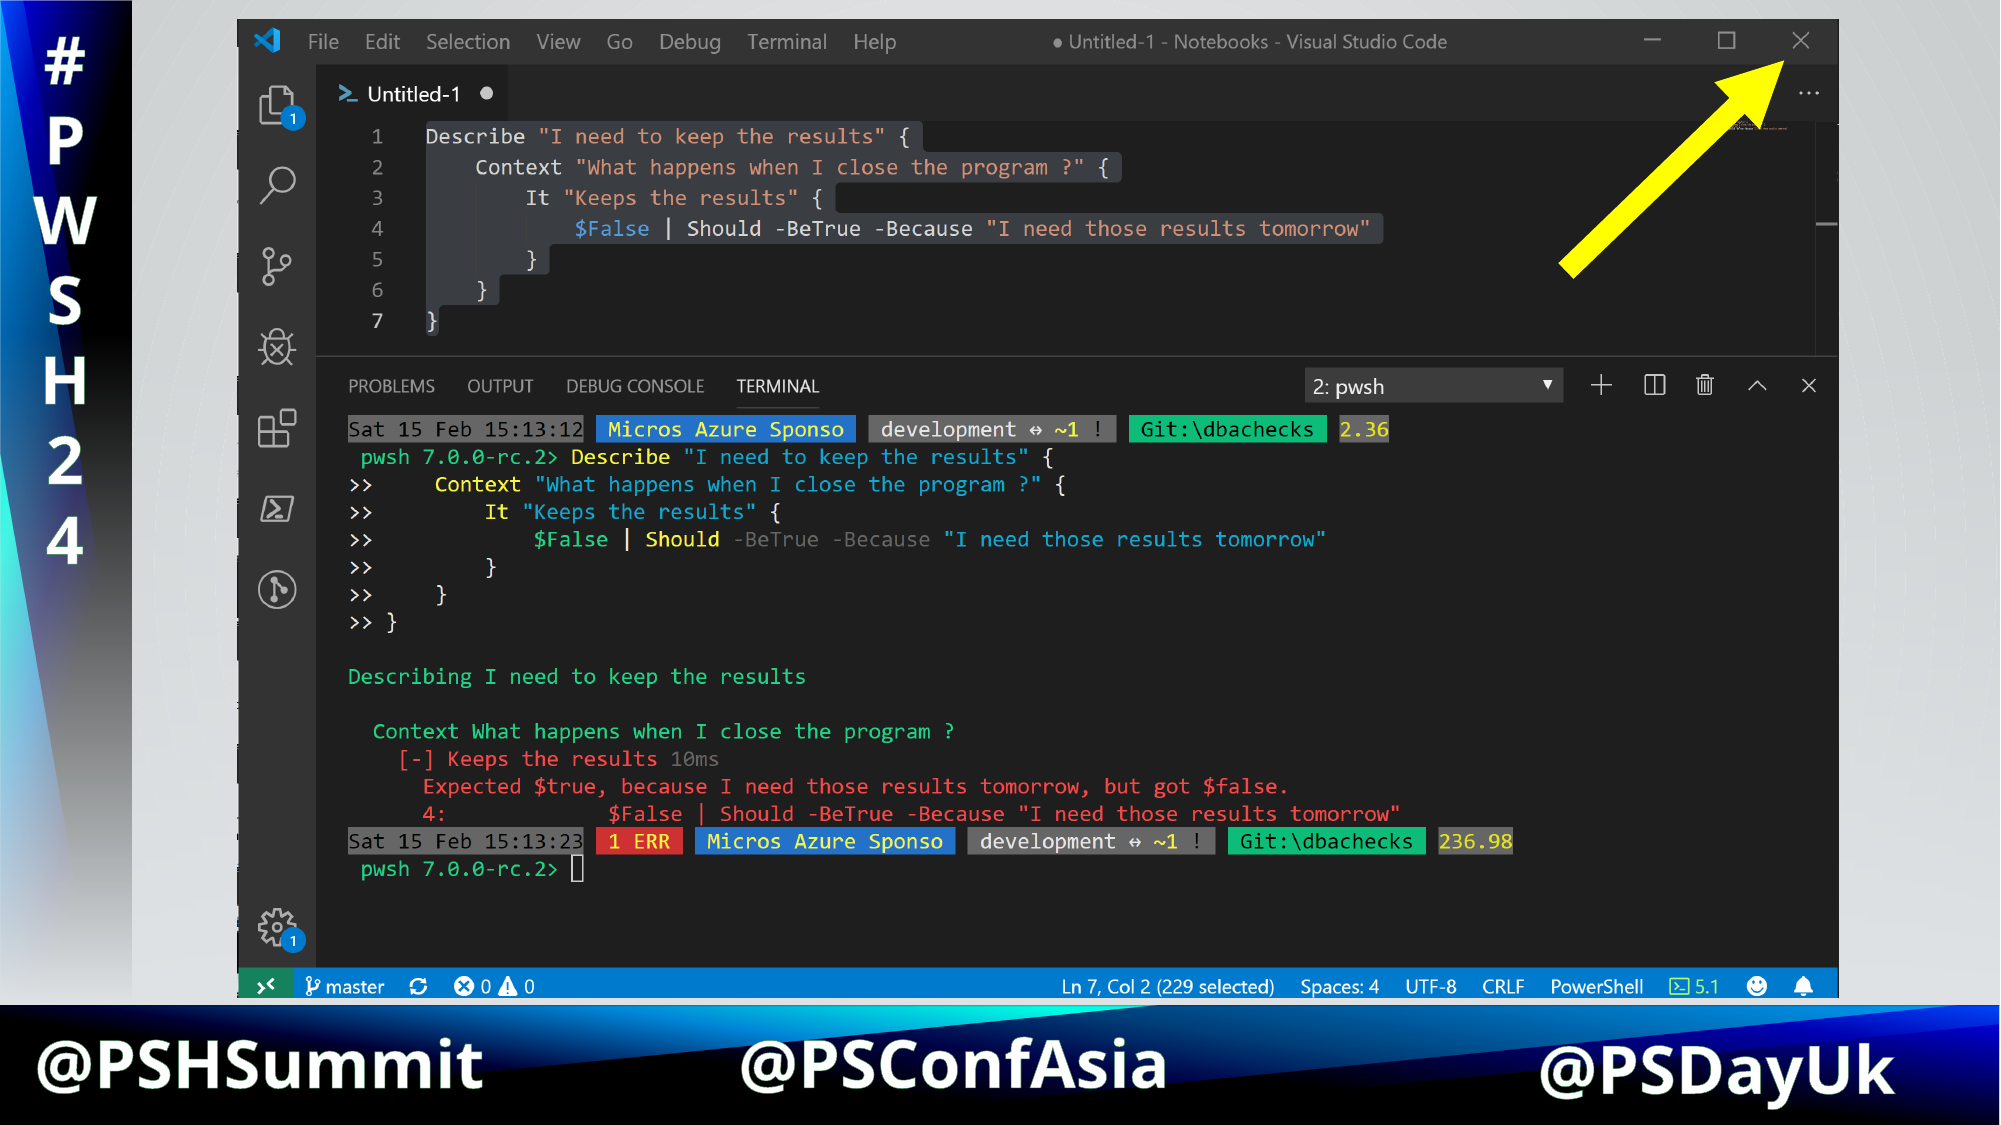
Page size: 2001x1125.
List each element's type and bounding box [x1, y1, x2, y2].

text_box [1565, 60, 1785, 272]
picture [56, 384, 74, 396]
picture [0, 1005, 1999, 1125]
picture [237, 18, 1839, 998]
picture [1, 2, 132, 396]
